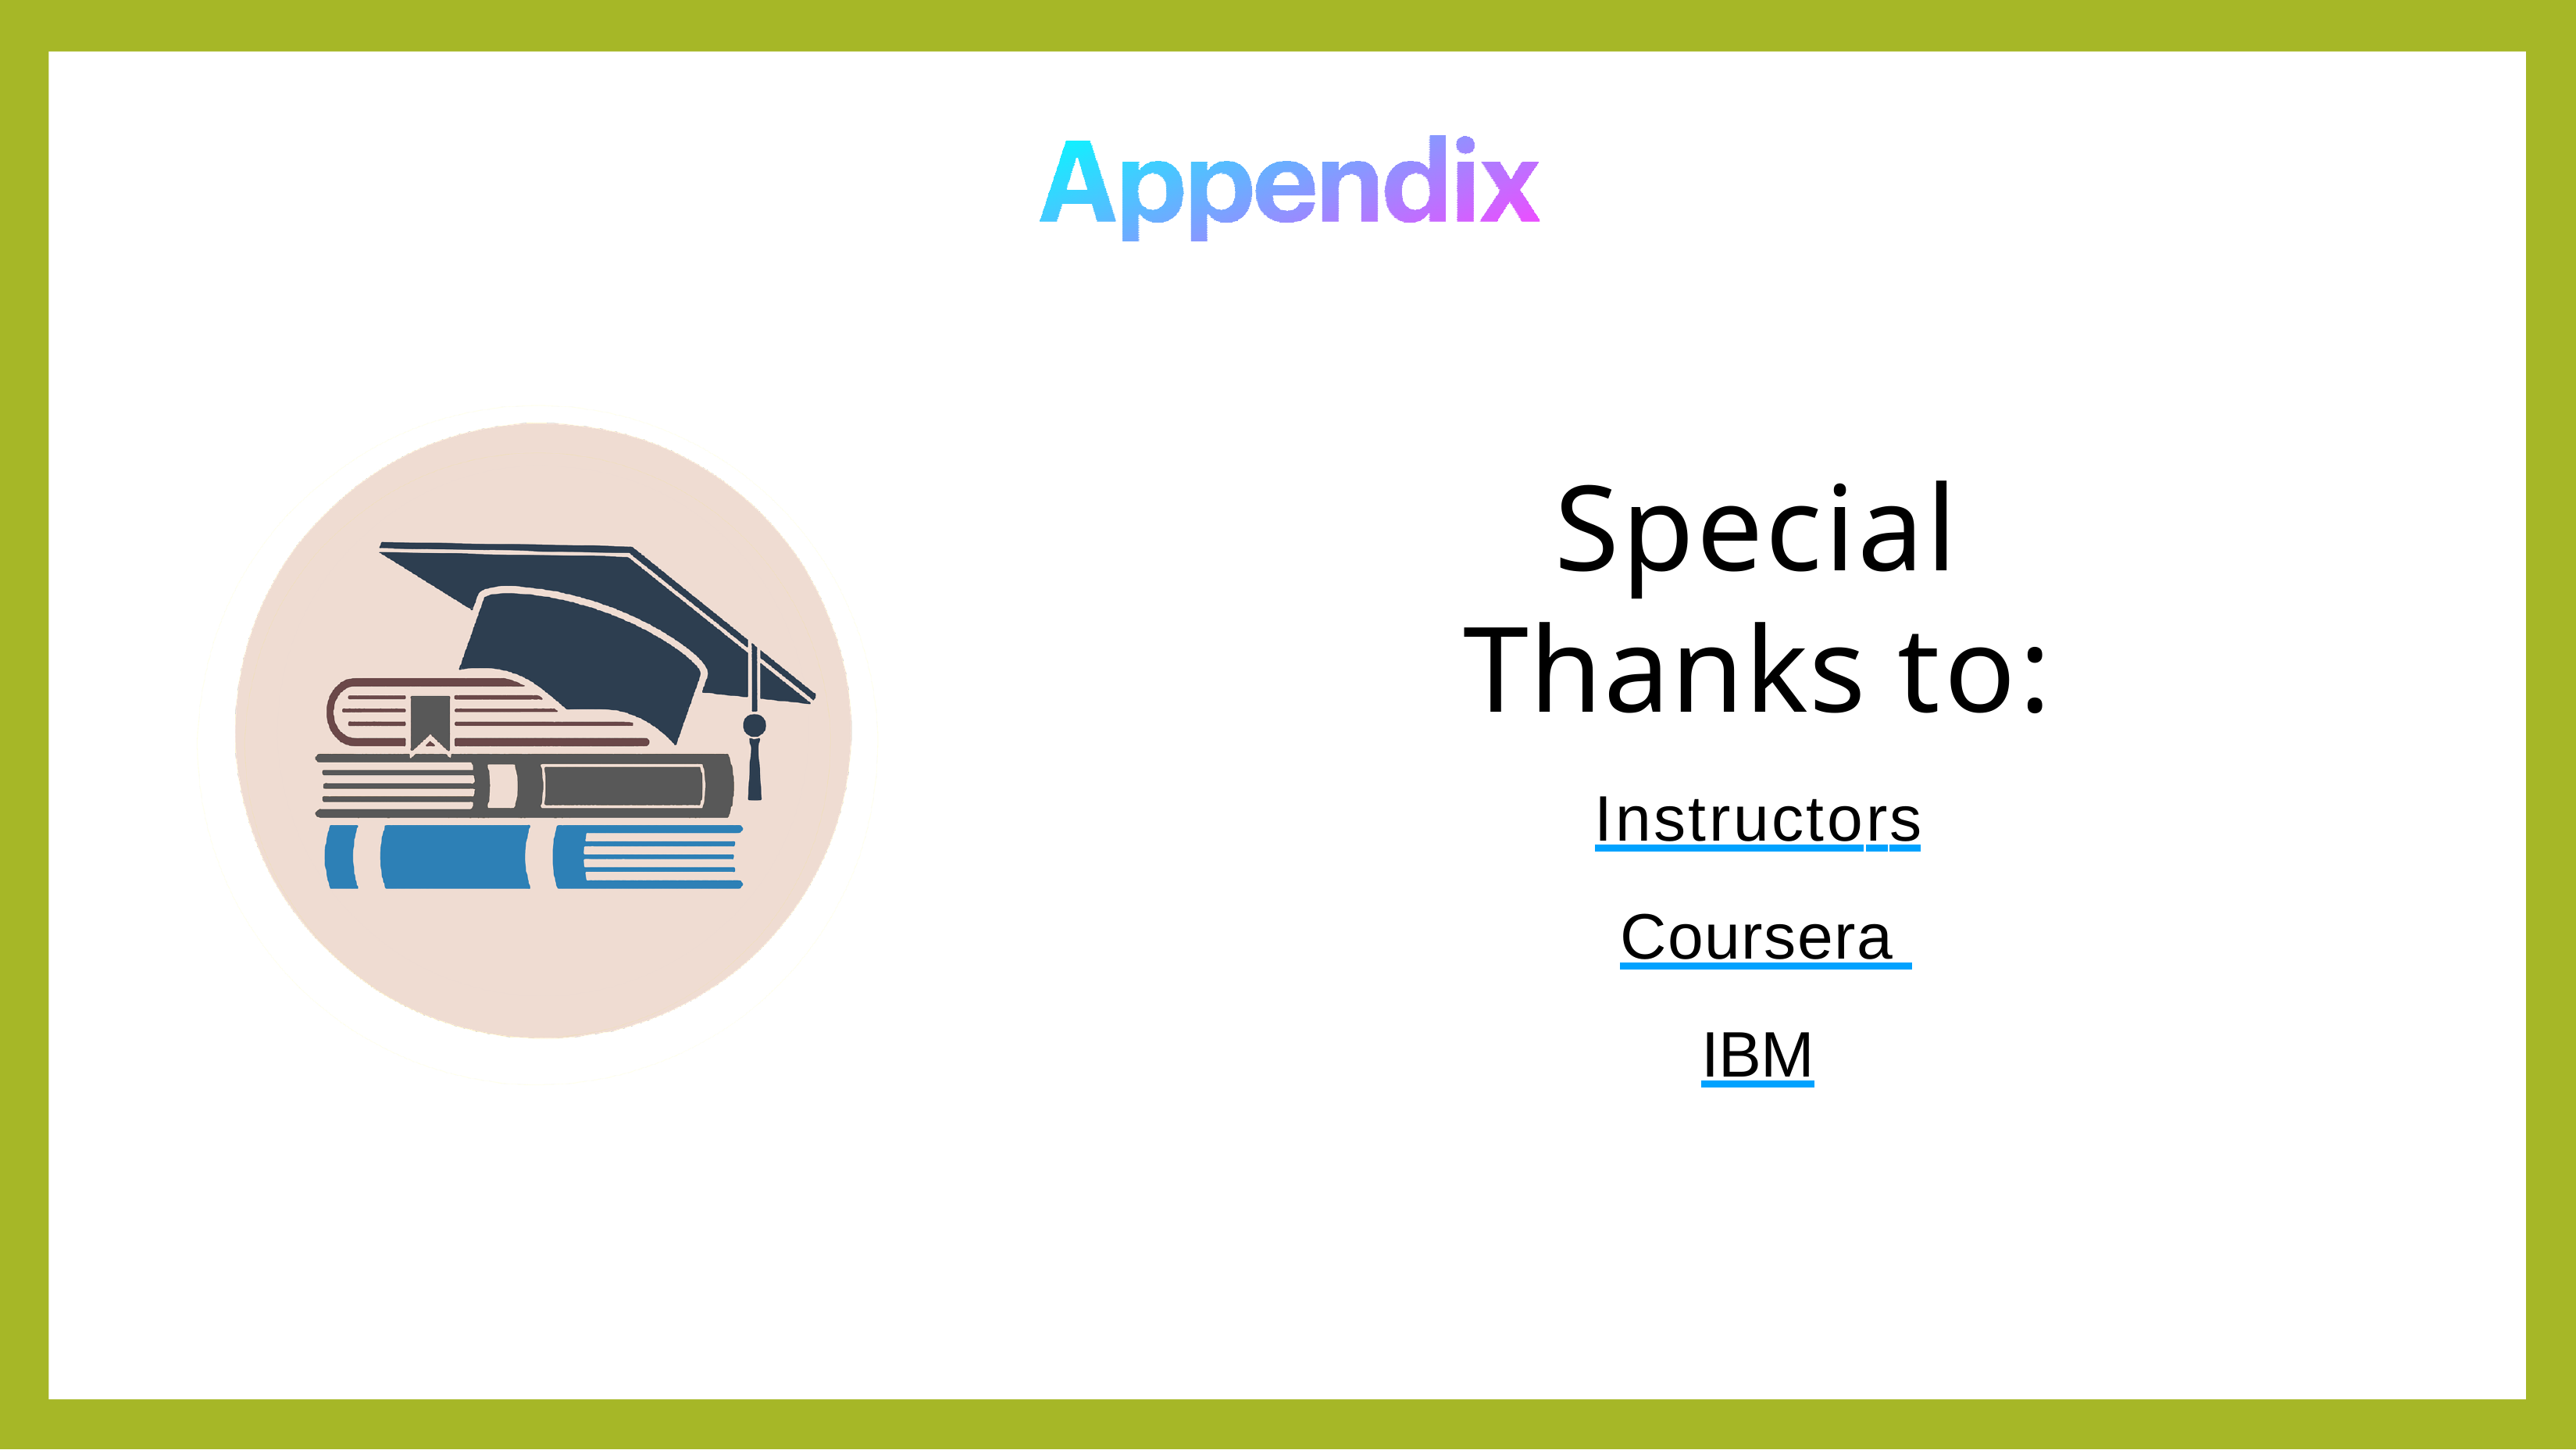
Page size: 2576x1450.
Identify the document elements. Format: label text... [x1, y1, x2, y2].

text_box [147, 335, 926, 1114]
title Special Thanks to: Instructors Coursera IBM [1442, 405, 2073, 1091]
text_box [1040, 135, 1540, 241]
